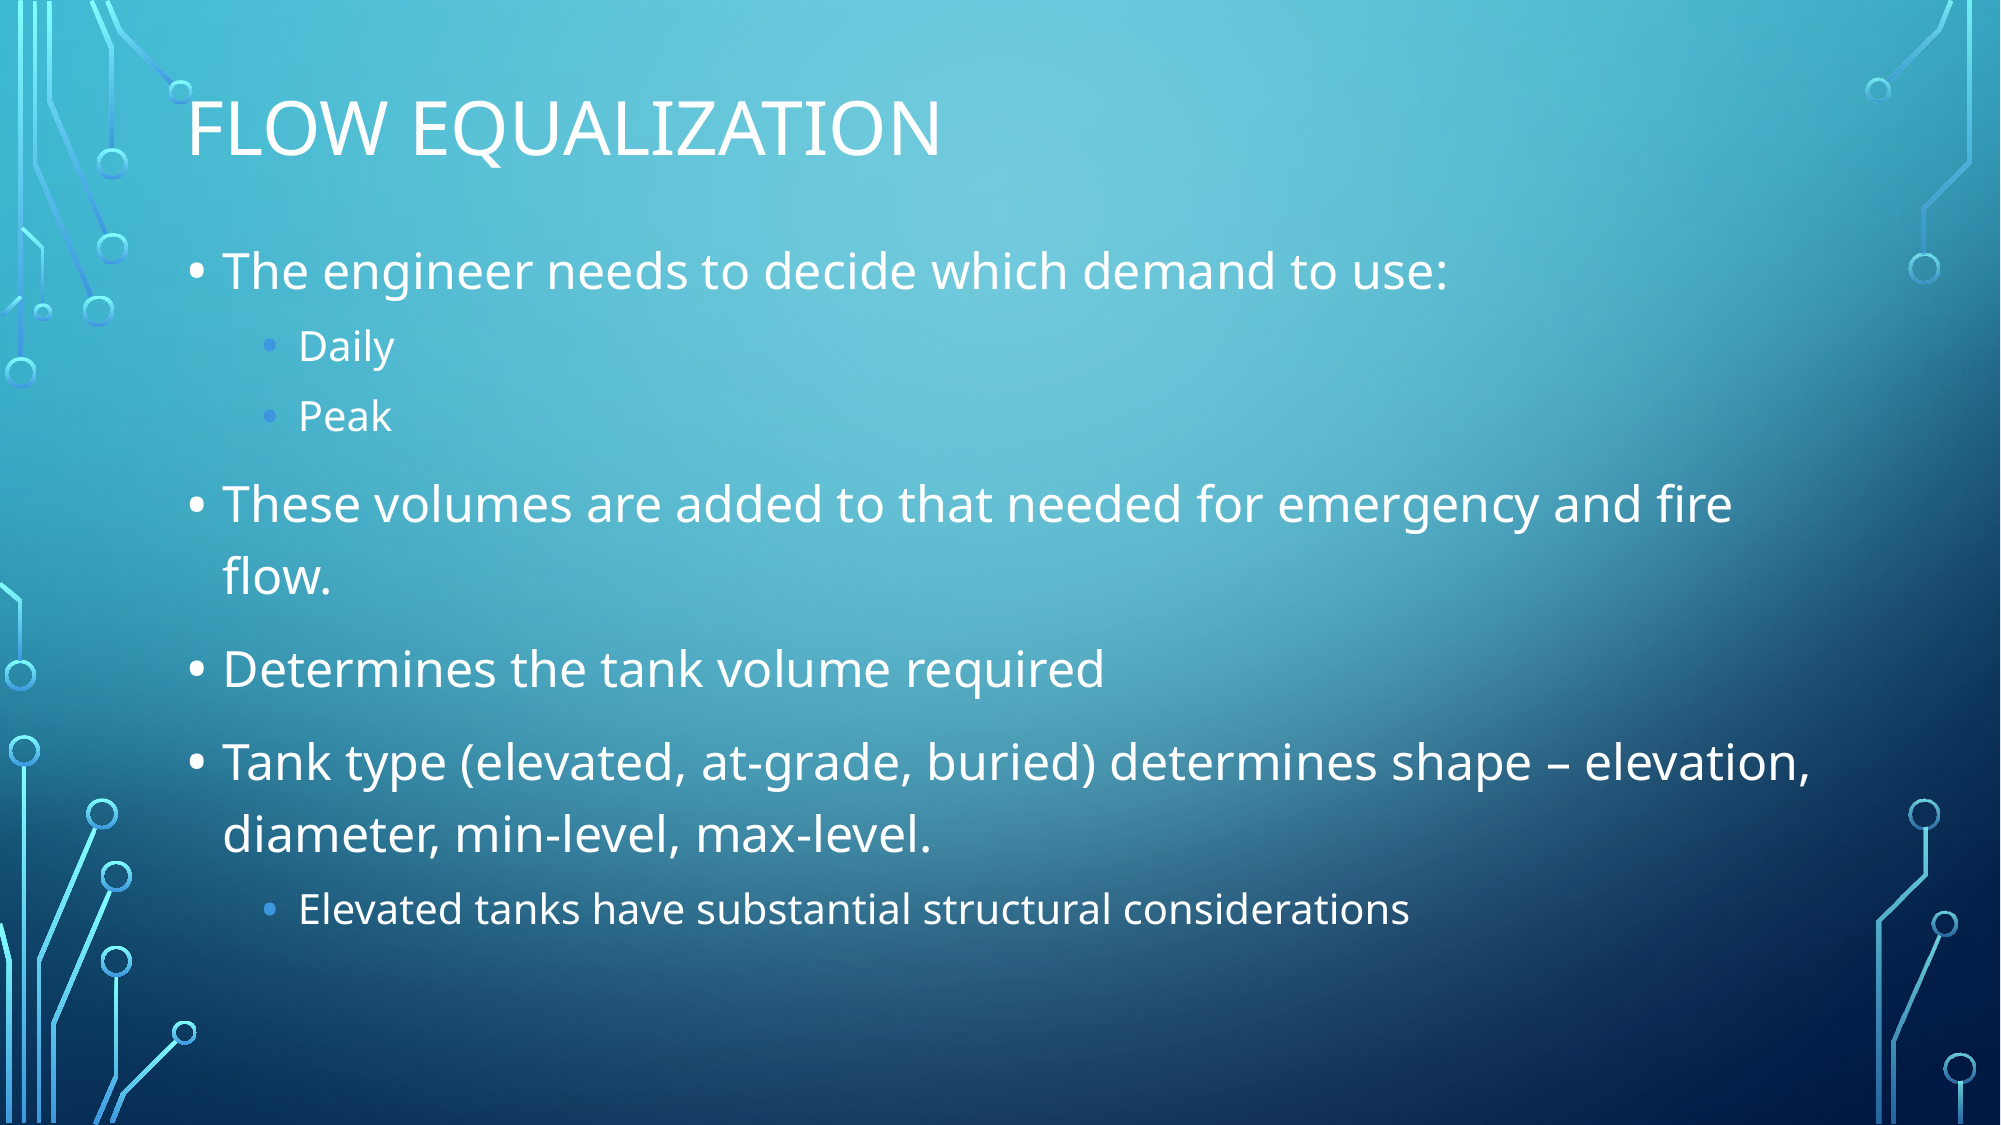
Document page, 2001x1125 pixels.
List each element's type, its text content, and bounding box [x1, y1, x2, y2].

title Flow Equalization [170, 0, 1871, 262]
list The engineer needs to decide which demand to use: Daily Peak These volumes are added to that needed for emergency and fire flow. Determines the tank volume required Tank type (elevated, at-grade, buried) determines shape – elevation, diameter, min-level, max-level. Elevated tanks have substantial structural considerations [170, 219, 1830, 925]
